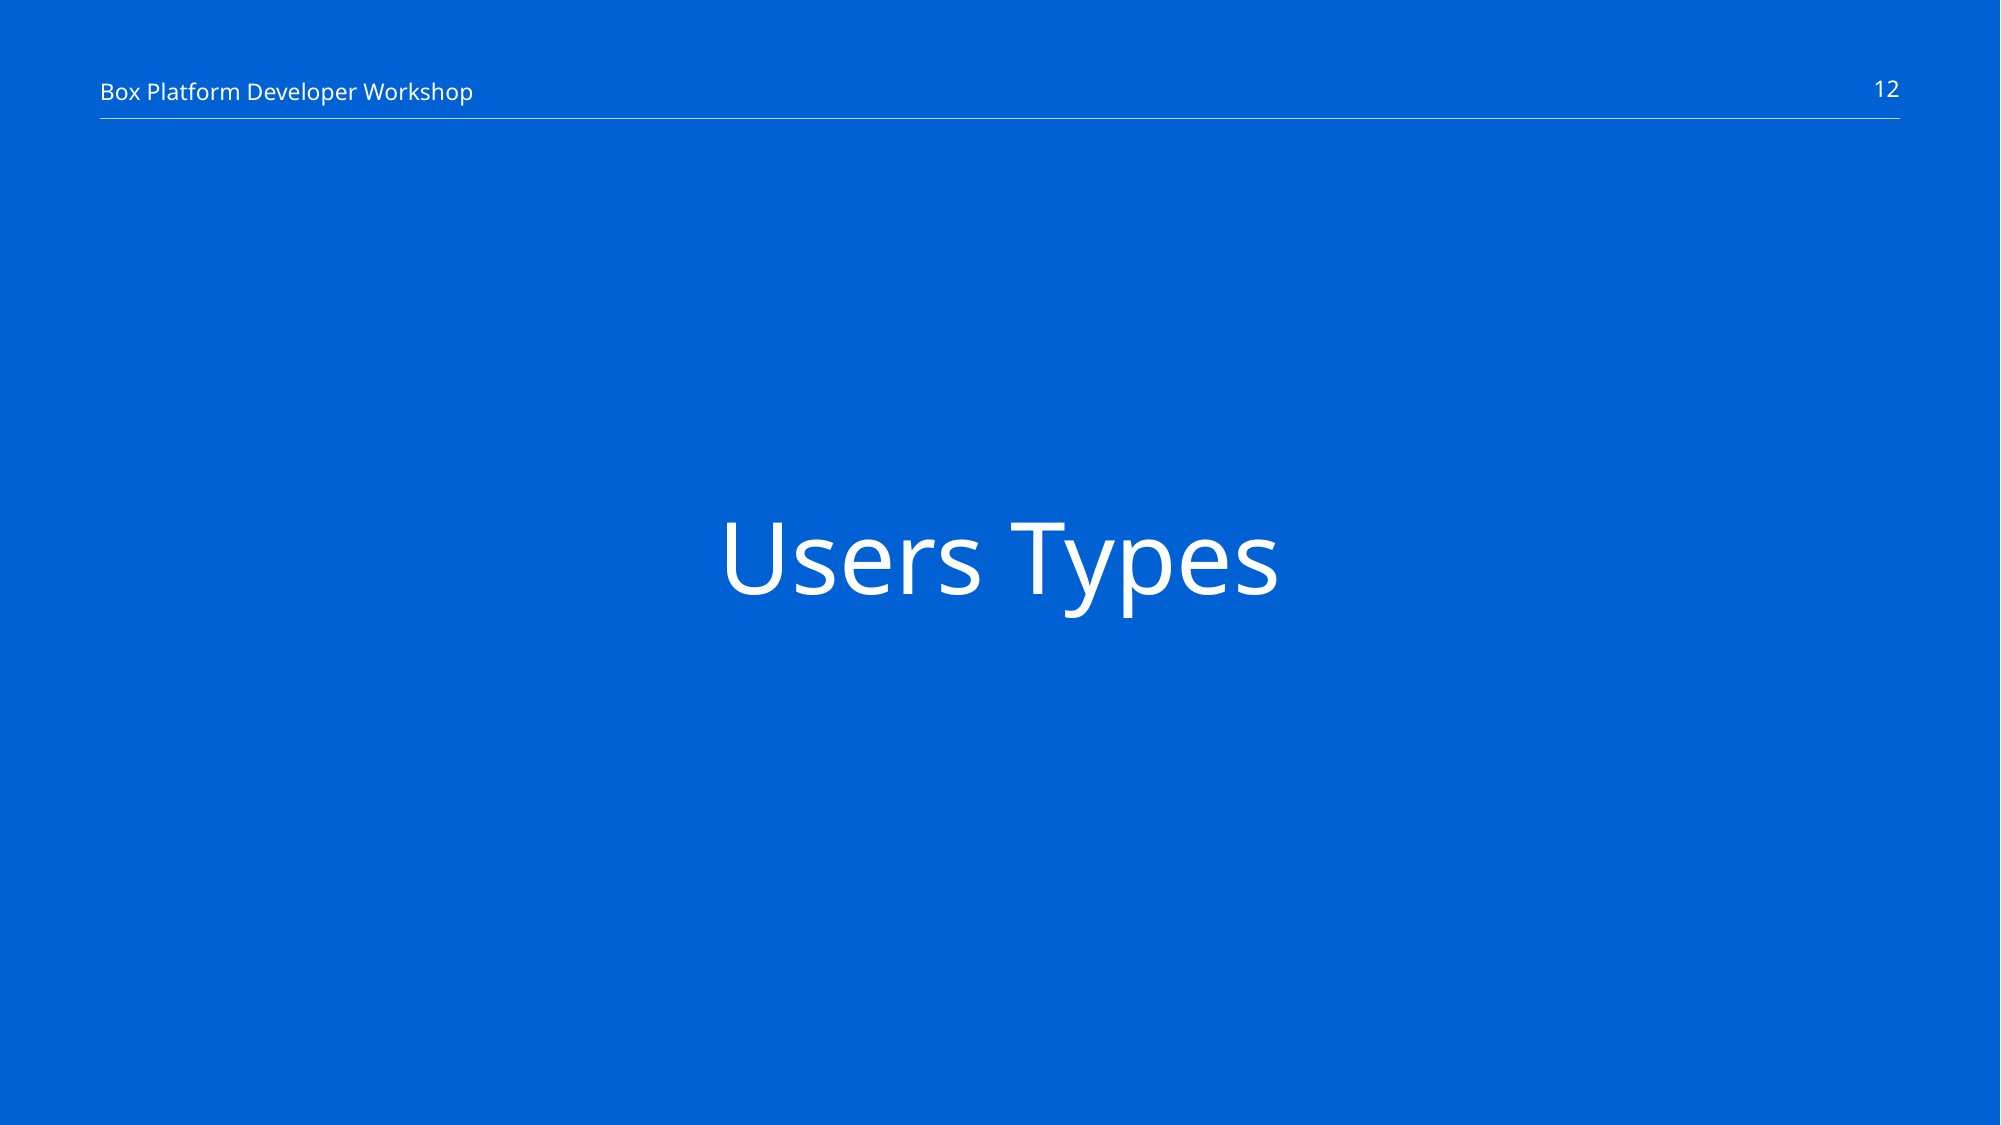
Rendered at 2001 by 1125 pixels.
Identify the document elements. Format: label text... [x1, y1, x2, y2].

title Users Types [99, 468, 1900, 657]
